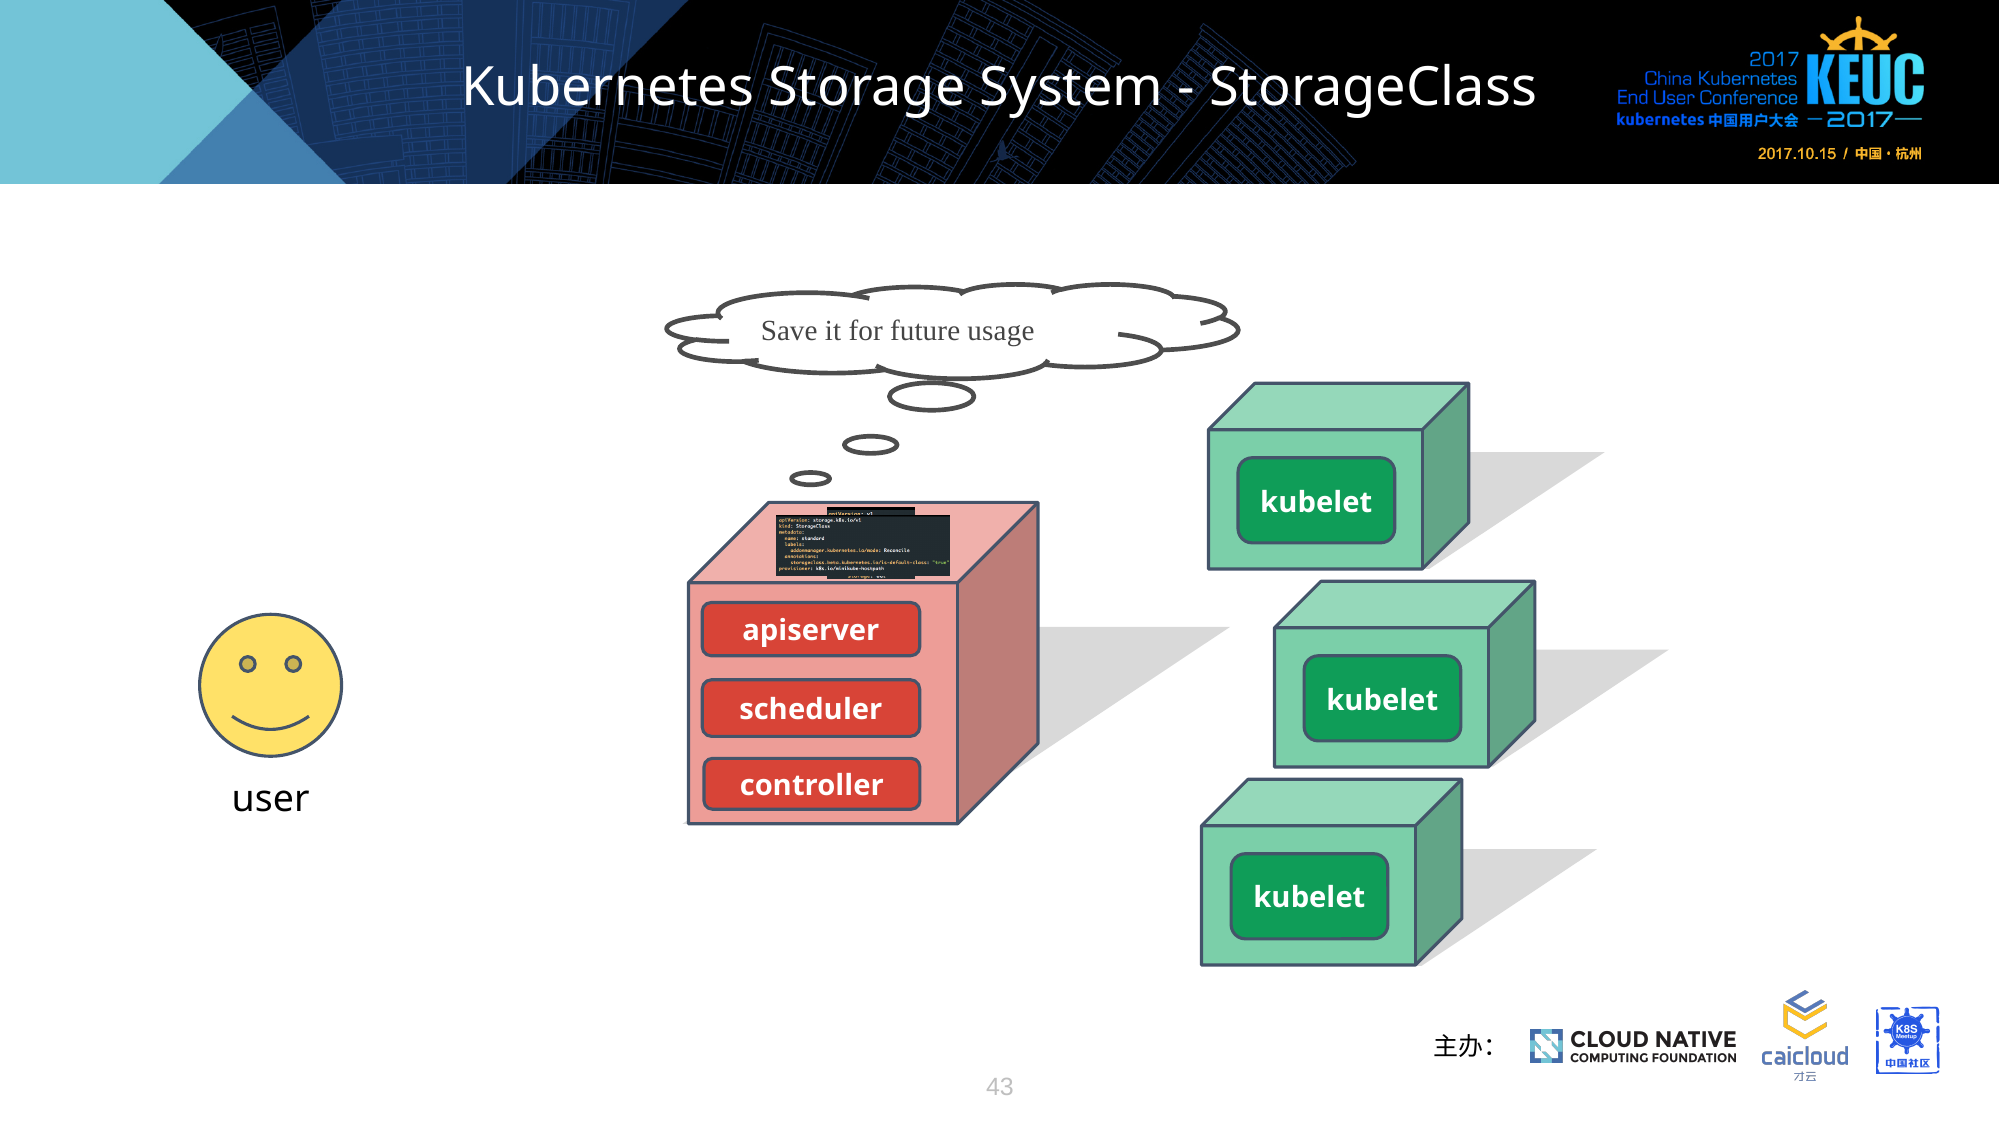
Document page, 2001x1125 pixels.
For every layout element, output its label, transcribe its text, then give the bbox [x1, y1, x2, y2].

picture [1762, 990, 1848, 1070]
text_box [1208, 383, 1469, 569]
text_box [1007, 626, 1231, 776]
text_box user [216, 767, 325, 827]
slide_number 43 [0, 1070, 2000, 1101]
text_box kubelet [1231, 853, 1388, 939]
text_box scheduler [702, 679, 920, 737]
text_box [1490, 649, 1669, 767]
text_box [1274, 581, 1535, 768]
picture [0, 145, 1999, 184]
text_box [199, 614, 342, 757]
text_box [1424, 452, 1605, 569]
text_box [688, 502, 1039, 824]
text_box apiserver [702, 602, 920, 656]
text_box [689, 503, 1037, 582]
picture [0, 0, 1999, 51]
picture [776, 507, 950, 579]
slide_number 50 [1275, 582, 1534, 627]
picture [1530, 1029, 1736, 1063]
text_box controller [703, 758, 920, 810]
picture [1876, 1006, 1940, 1070]
text_box [1416, 849, 1598, 966]
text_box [667, 284, 1239, 485]
text_box [1239, 384, 1468, 429]
text_box [1201, 779, 1462, 966]
title Kubernetes Storage System - StorageClass [0, 51, 2000, 145]
text_box kubelet [1238, 457, 1395, 543]
text_box [1202, 780, 1461, 825]
text_box kubelet [1304, 655, 1461, 741]
